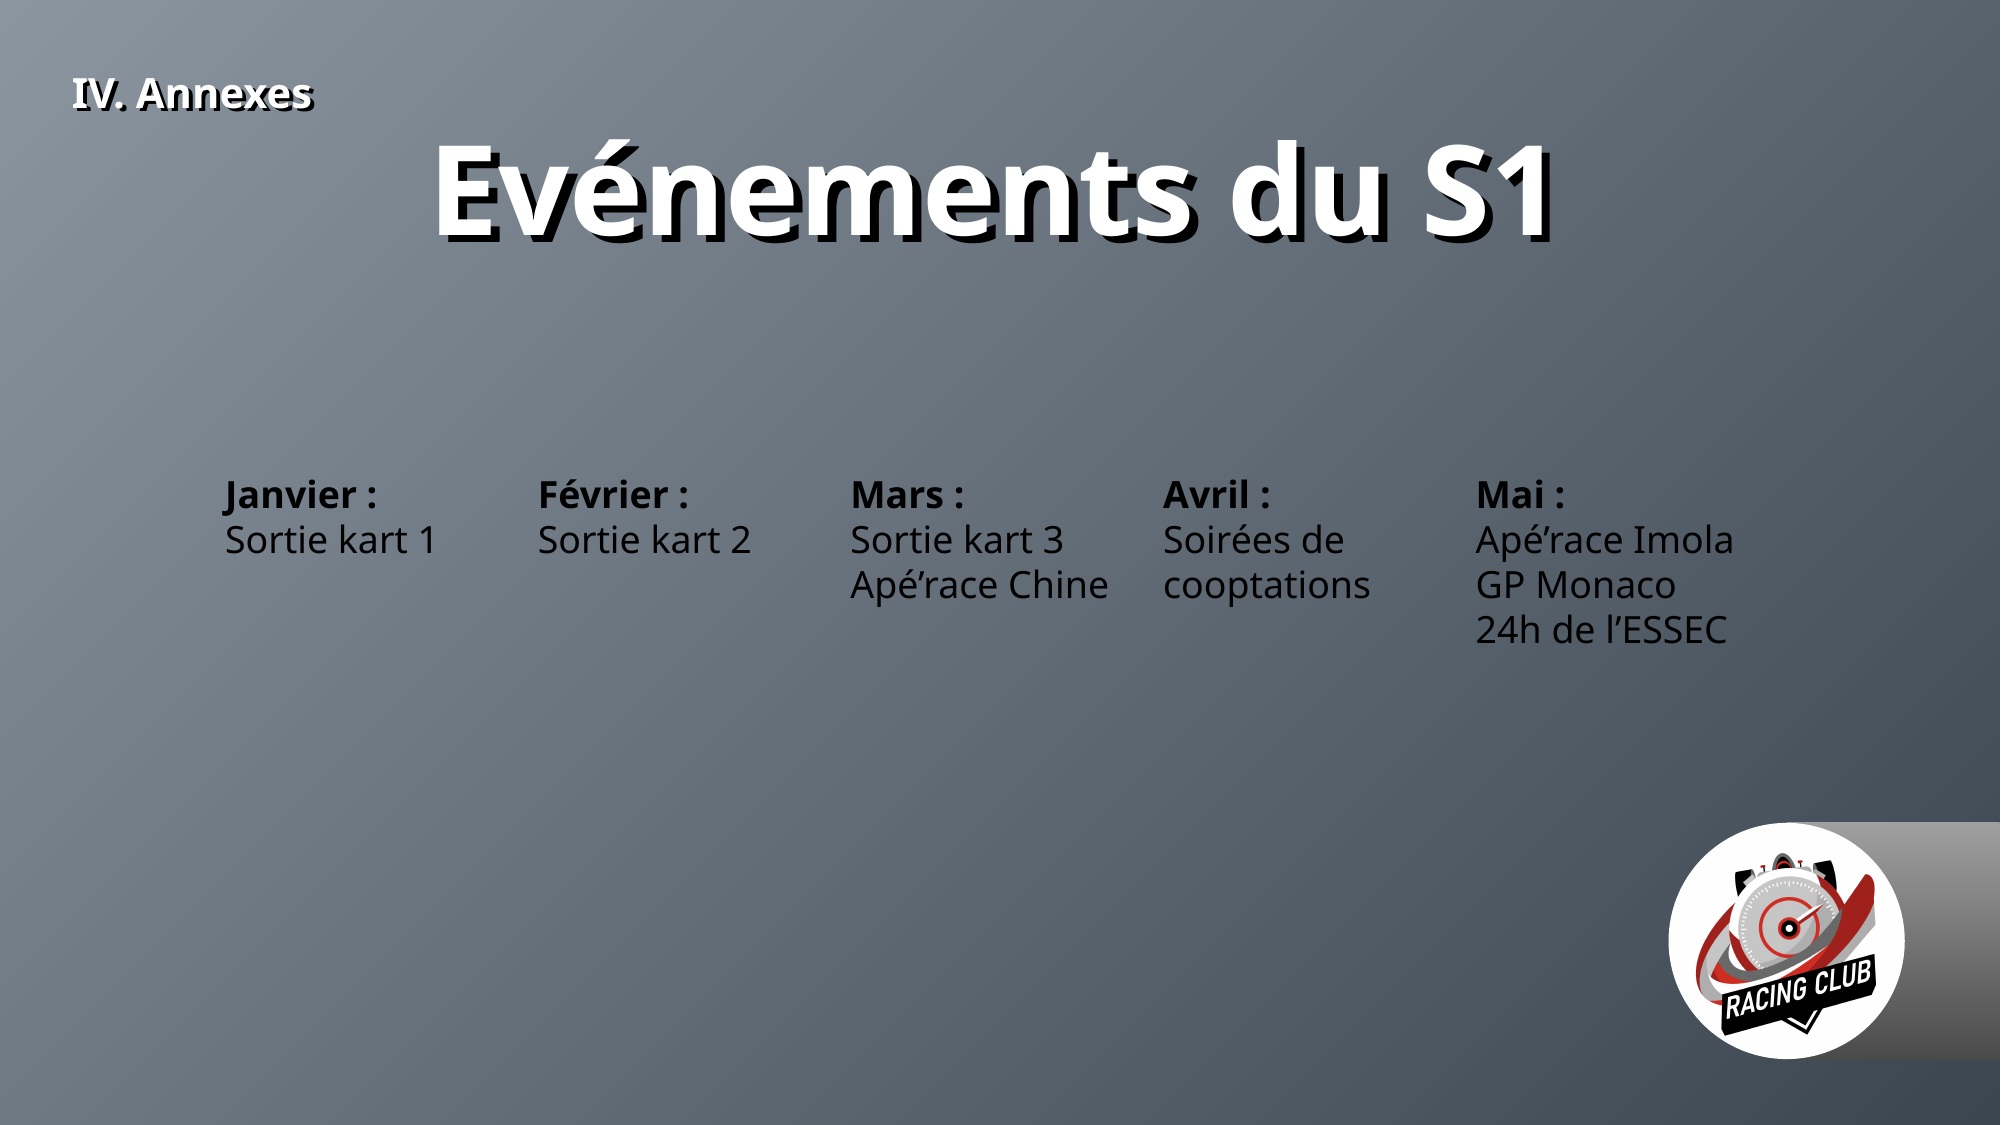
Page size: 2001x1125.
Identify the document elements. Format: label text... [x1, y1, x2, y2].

text_box Février : Sortie kart 2 [523, 463, 835, 569]
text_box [1668, 822, 2000, 1060]
text_box Mai : Apé’race Imola GP Monaco 24h de l’ESSEC [1460, 463, 1790, 659]
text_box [414, 102, 1585, 278]
text_box [0, 0, 2000, 1125]
text_box Mars : Sortie kart 3 Apé’race Chine [835, 463, 1165, 614]
text_box Janvier : Sortie kart 1 [210, 463, 523, 569]
text_box Avril : Soirées de cooptations [1165, 463, 1460, 614]
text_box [58, 58, 330, 129]
